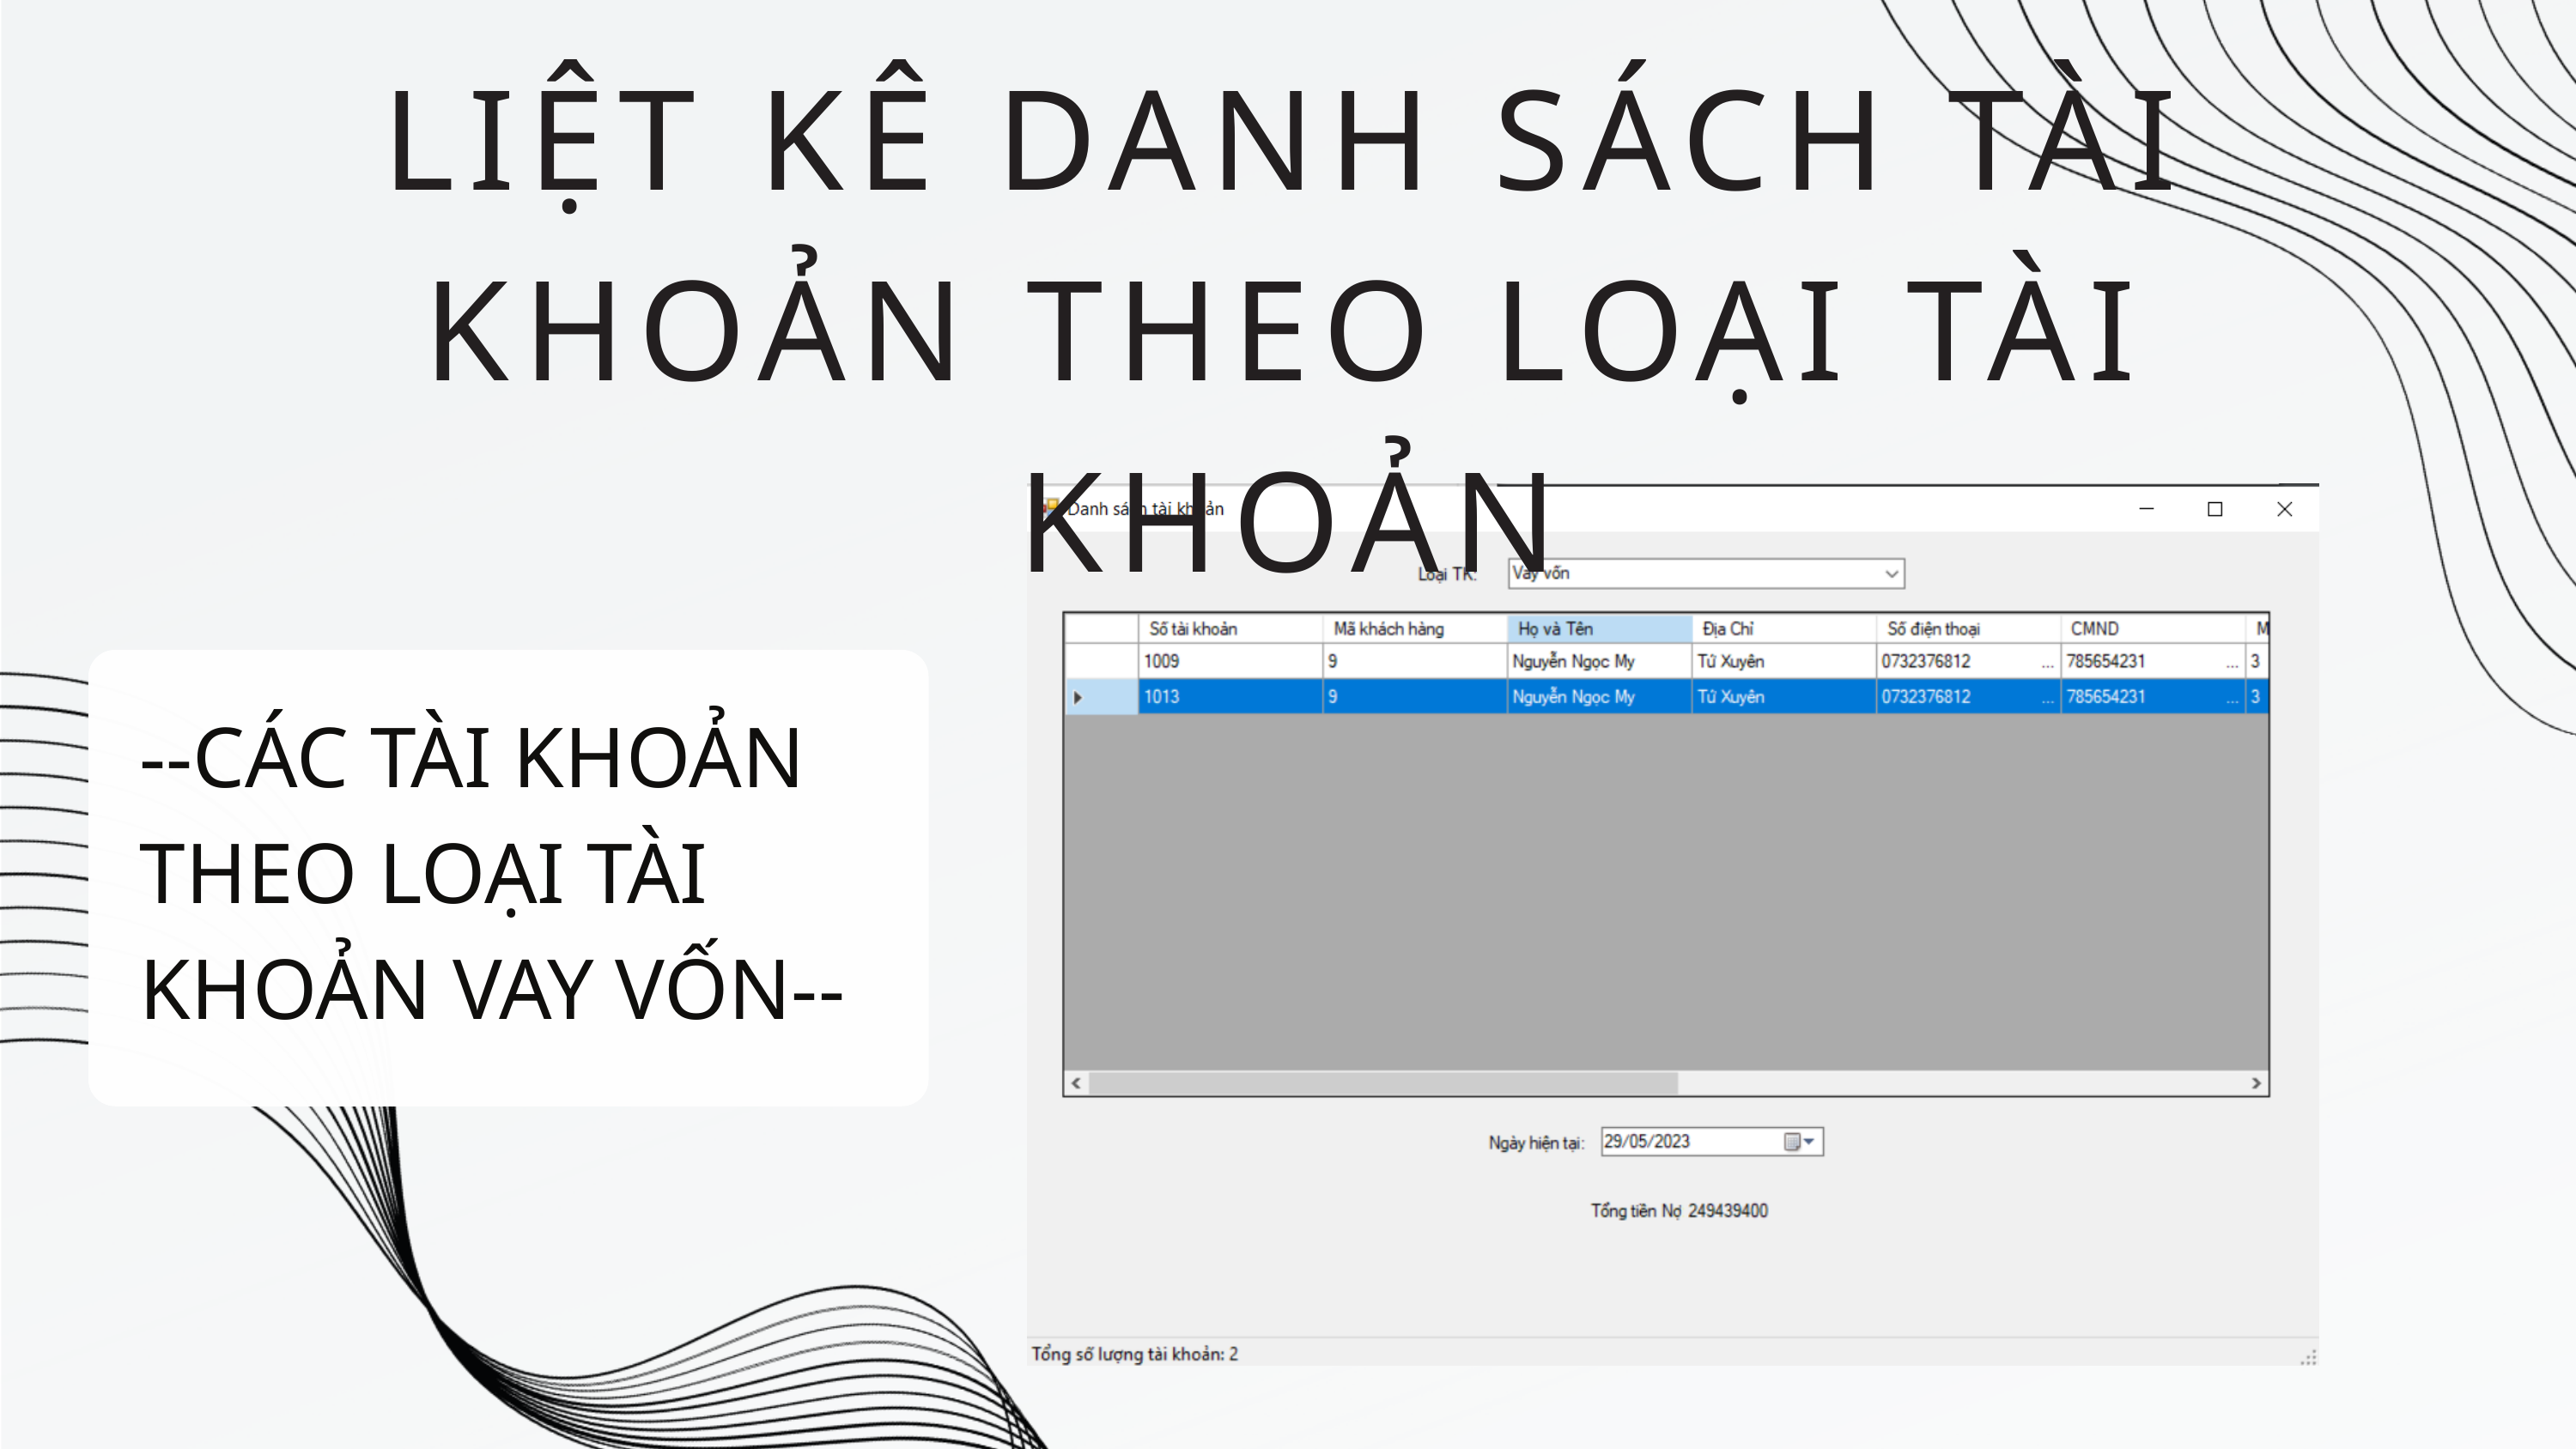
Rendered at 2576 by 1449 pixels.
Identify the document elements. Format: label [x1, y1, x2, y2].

picture [0, 0, 2576, 1449]
text_box [88, 649, 929, 1106]
